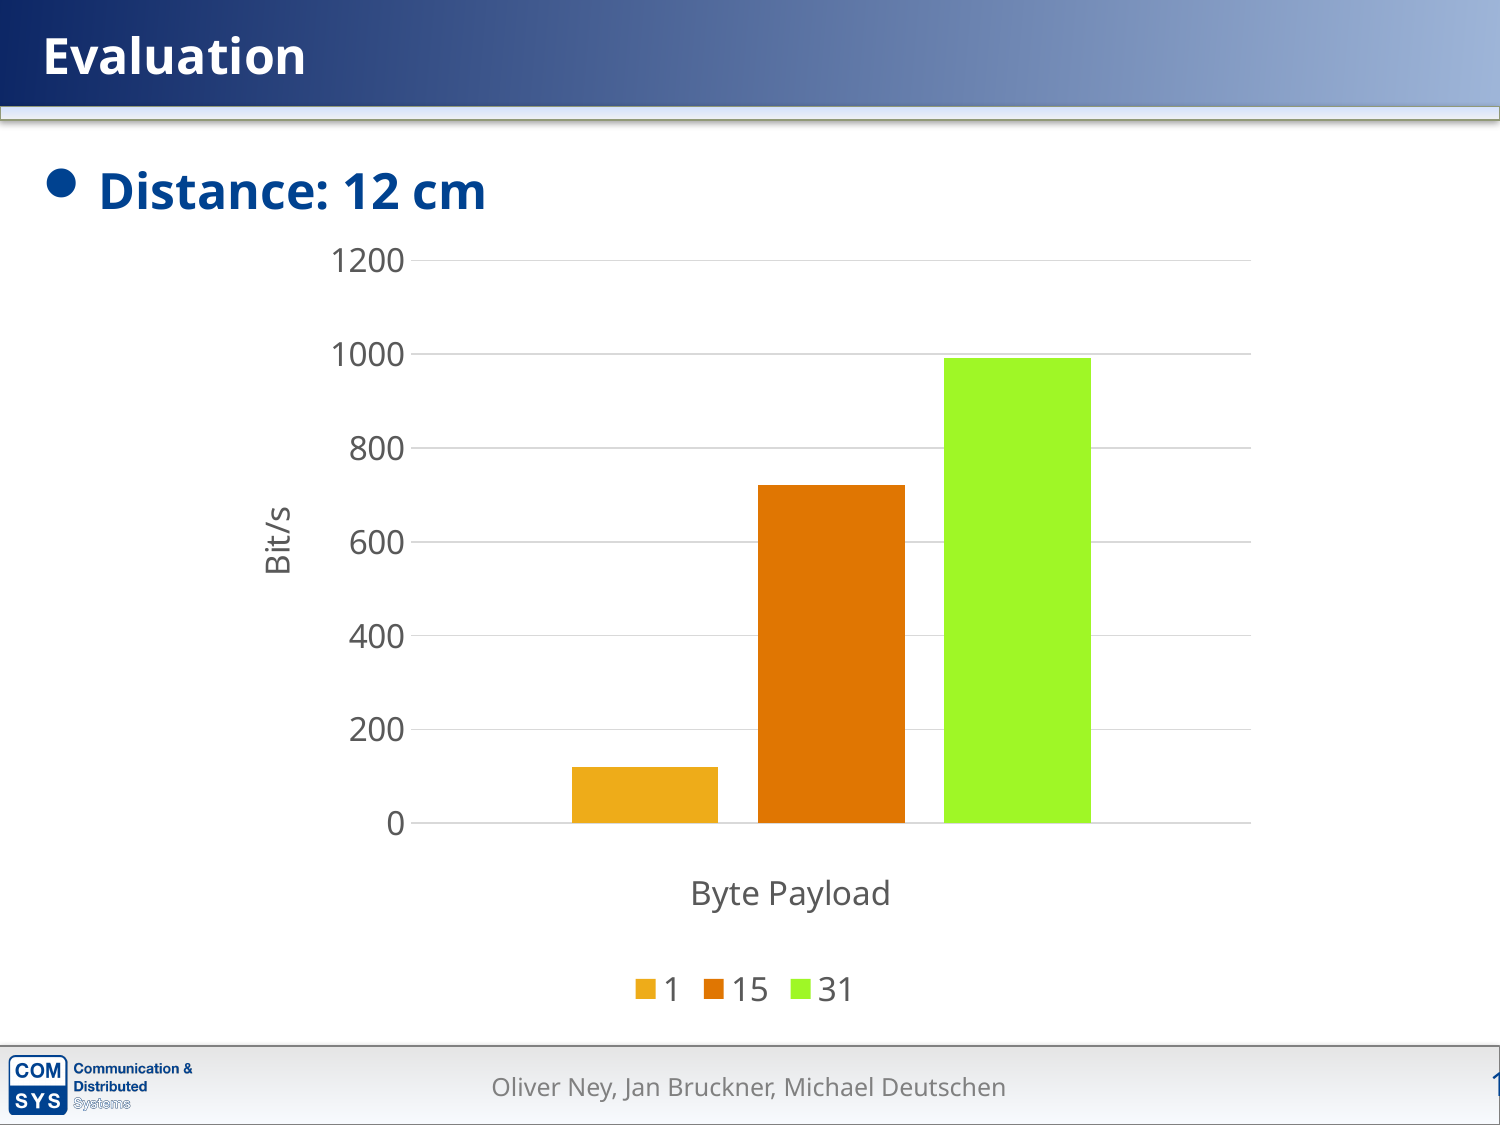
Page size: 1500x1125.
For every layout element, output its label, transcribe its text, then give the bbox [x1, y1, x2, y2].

title Evaluation [27, 16, 1464, 92]
list Distance: 12 cm [27, 145, 1465, 1018]
chart [218, 222, 1273, 1018]
